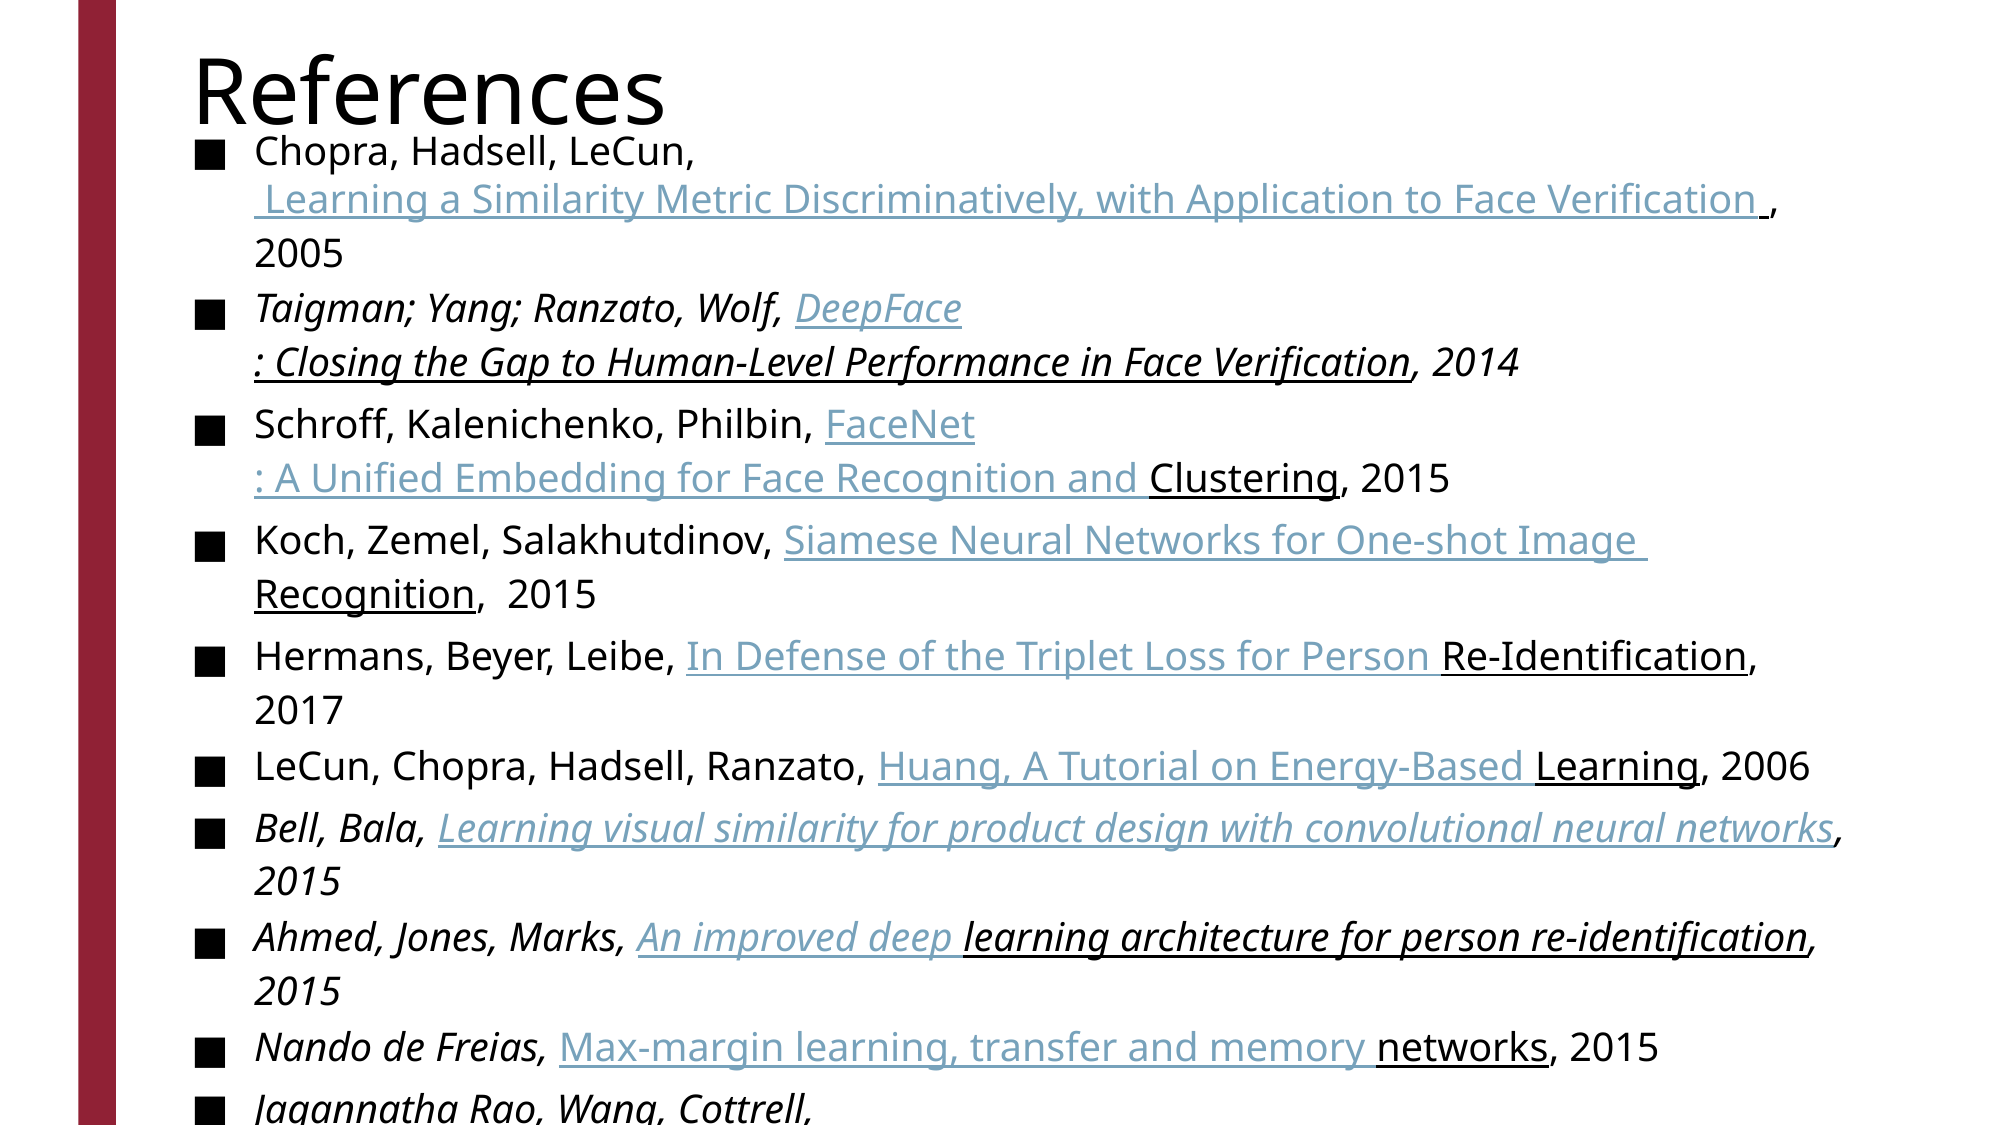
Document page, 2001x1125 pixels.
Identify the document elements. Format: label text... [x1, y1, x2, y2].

title References [176, 38, 1752, 118]
list Chopra, Hadsell, LeCun, Learning a Similarity Metric Discriminatively, with Application to Face Verification , 2005 Taigman; Yang; Ranzato, Wolf, DeepFace: Closing the Gap to Human-Level Performance in Face Verification, 2014 Schroff, Kalenichenko, Philbin, FaceNet: A Unified Embedding for Face Recognition and Clustering, 2015 Koch, Zemel, Salakhutdinov, Siamese Neural Networks for One-shot Image Recognition, 2015 Hermans, Beyer, Leibe, In Defense of the Triplet Loss for Person Re-Identification, 2017 LeCun, Chopra, Hadsell, Ranzato, Huang, A Tutorial on Energy-Based Learning, 2006 Bell, Bala, Learning visual similarity for product design with convolutional neural networks, 2015 Ahmed, Jones, Marks, An improved de ep learning architecture for person re-identification, 2015 Nando de Freias, Max-margin learning, transfer and memory networks, 2015 Jagannatha Rao, Wang, Cottrell, A Deep Siamese Neural Network Learns the Human-Perceived Similarity Structure of Facial Expressions Without Explicit Categories, 2011 Hoffer, Ailon, DEEP METRIC LEARNING USING TRIPLET NETWORK , 2015 Bellet, Habrard, Sebban, A survey on metric learning for feature vectors and structured data, 2013 [176, 118, 1862, 904]
